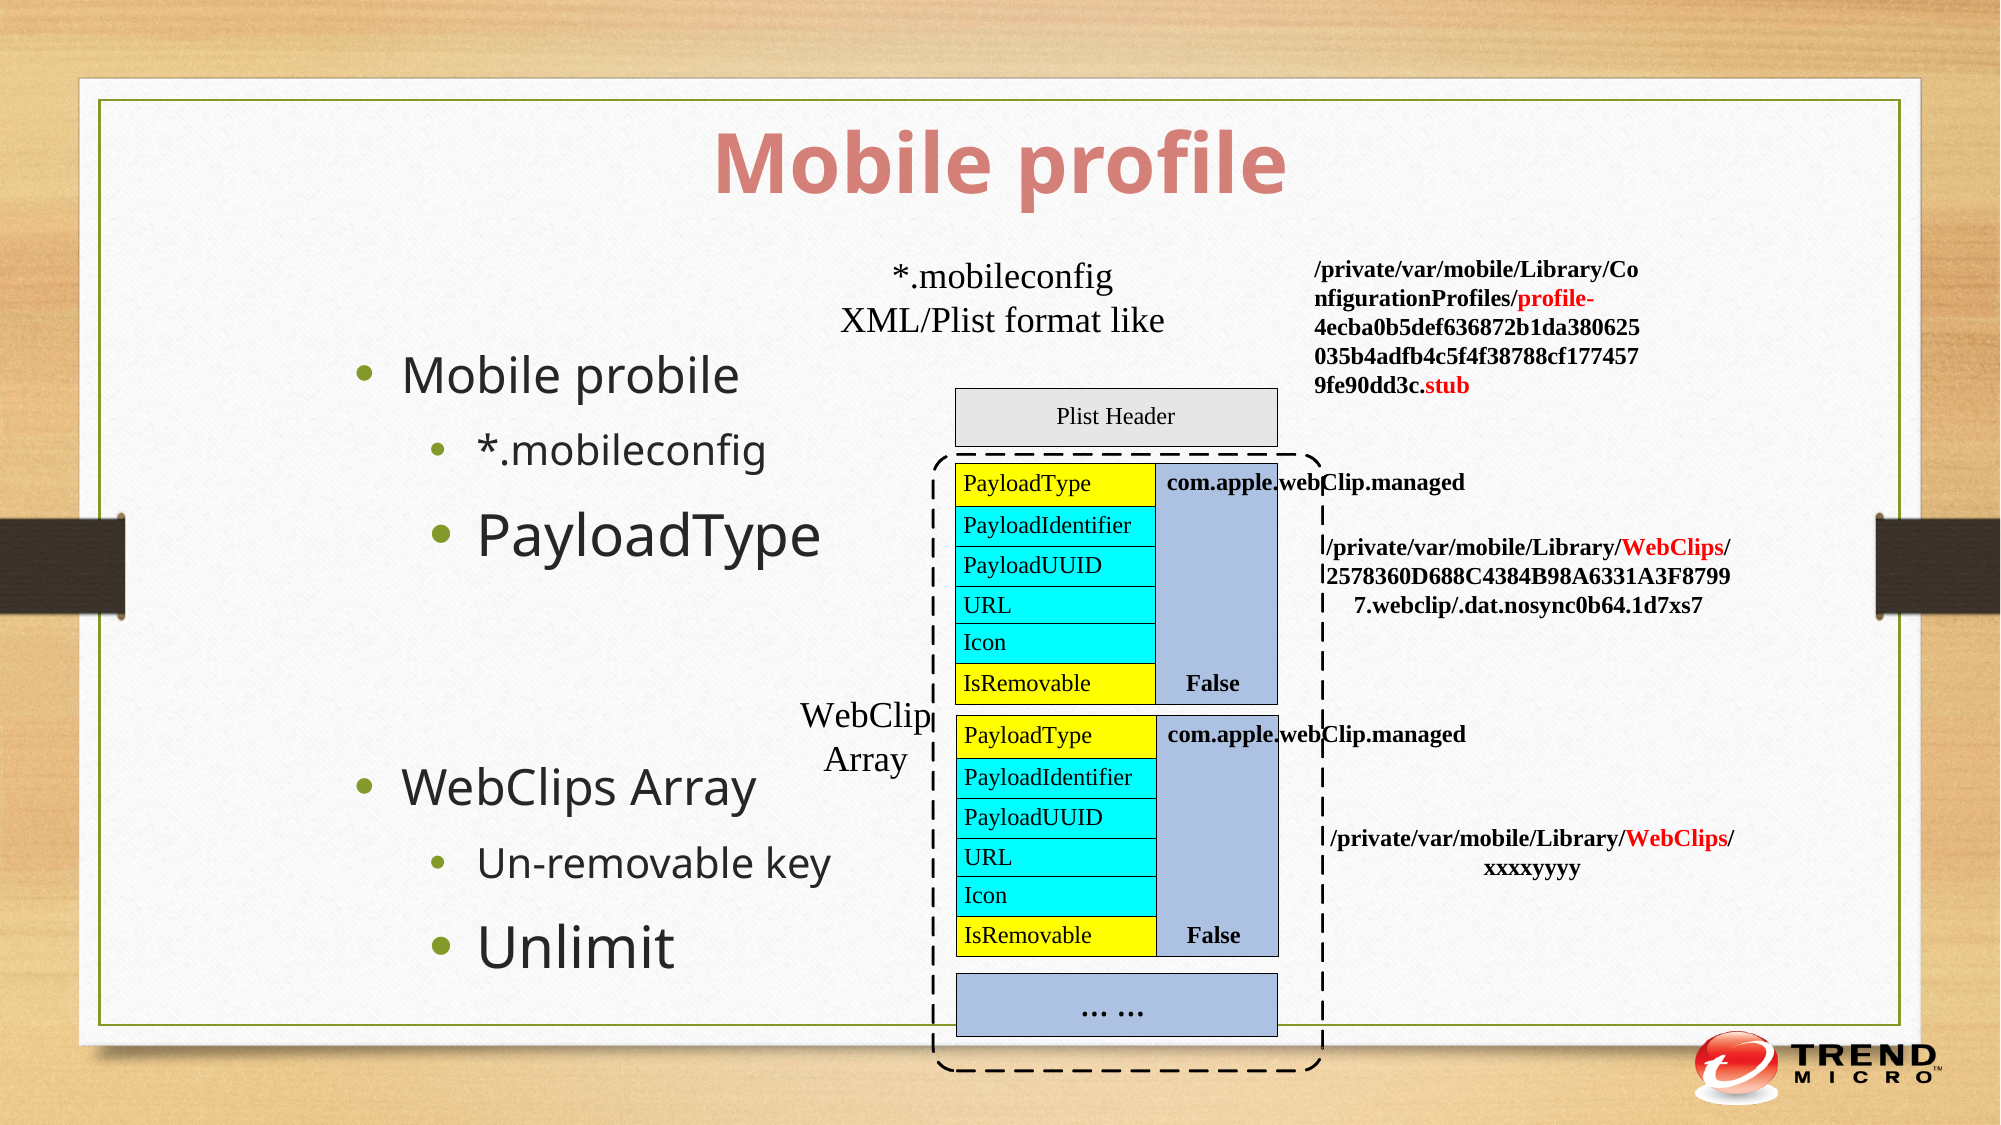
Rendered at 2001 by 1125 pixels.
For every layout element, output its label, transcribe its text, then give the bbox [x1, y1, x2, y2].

list Mobile probile *.mobileconfig PayloadType WebClips Array Un-removable key Unlimit [339, 253, 786, 1055]
picture [0, 0, 2001, 1125]
text_box Mobile profile [77, 98, 1923, 223]
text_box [786, 252, 1751, 1076]
